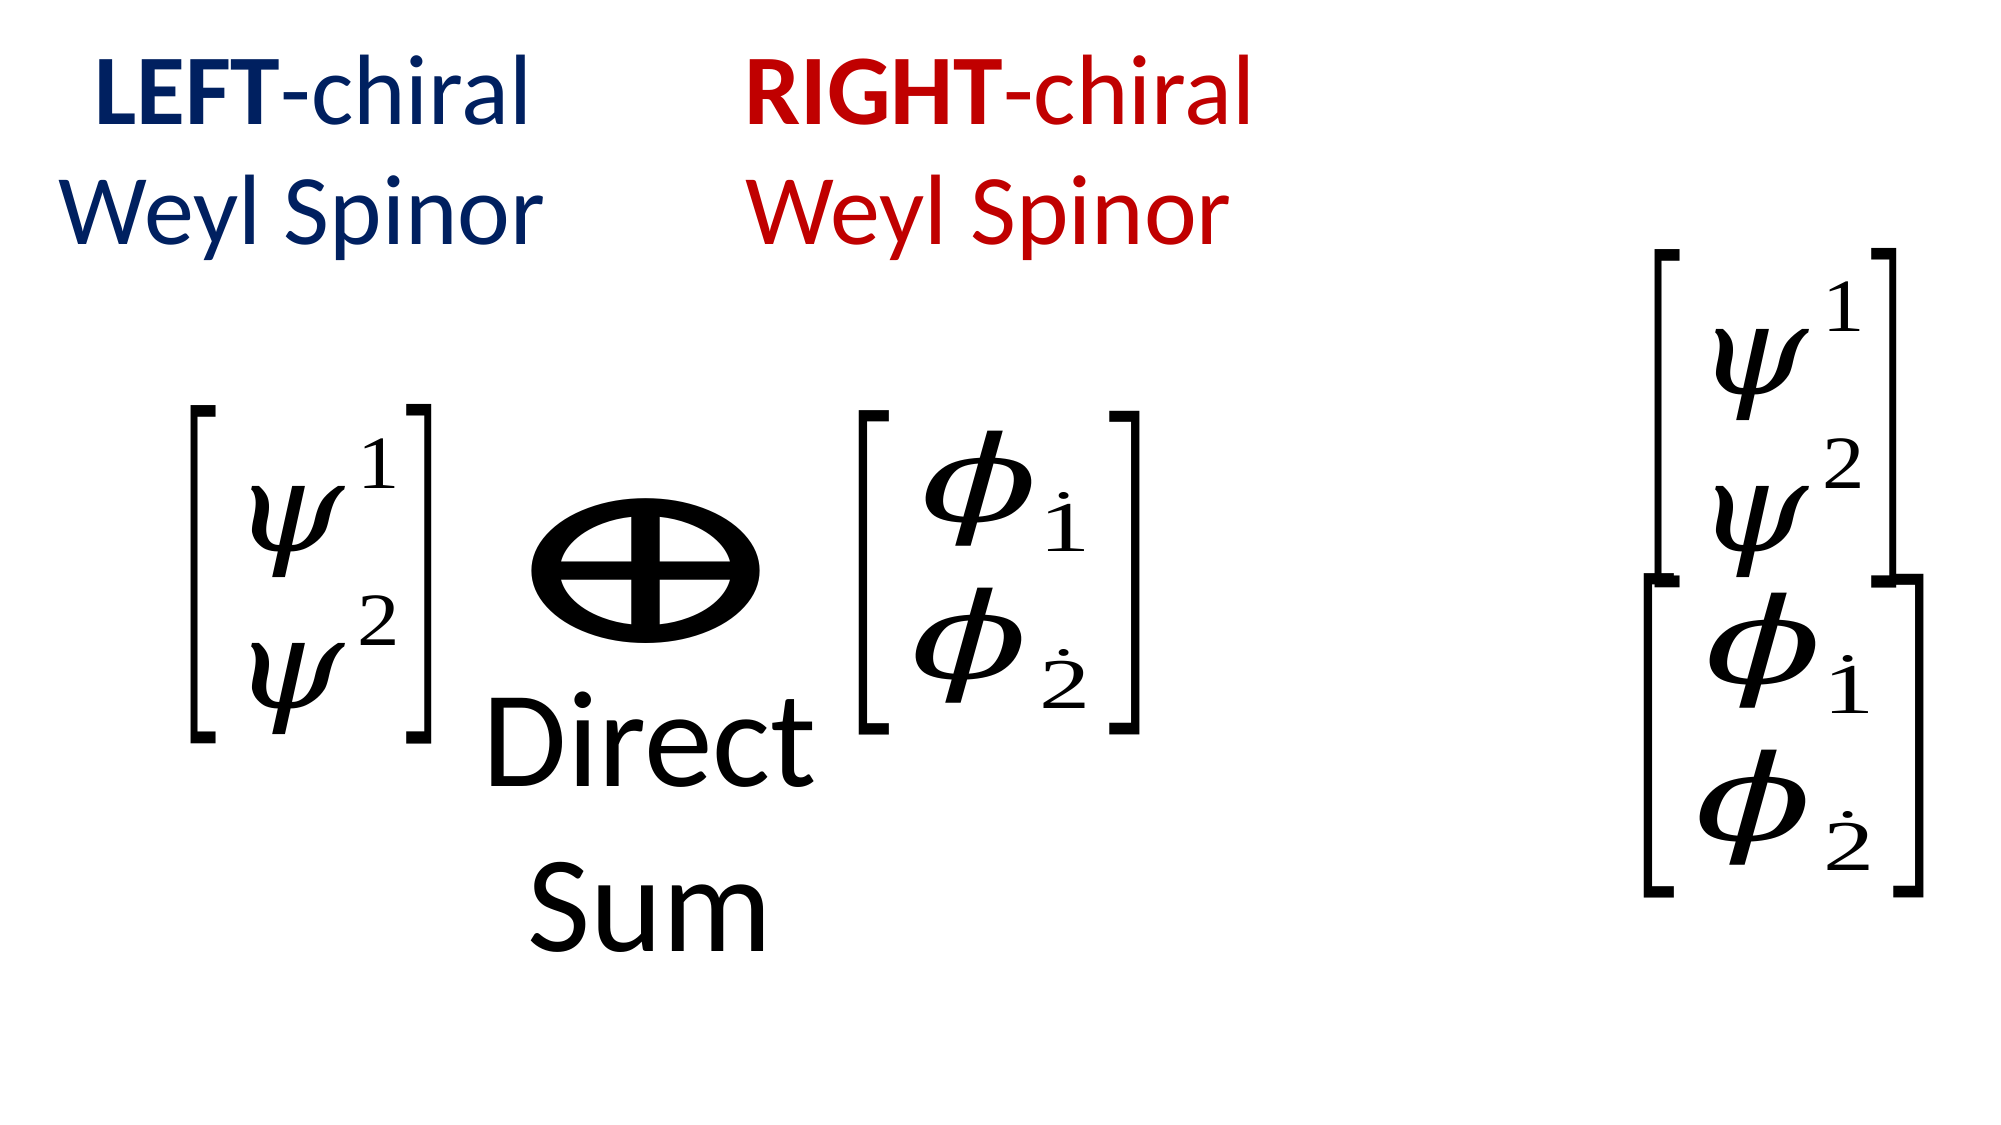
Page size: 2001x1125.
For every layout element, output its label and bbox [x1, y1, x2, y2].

text_box [711, 16, 1289, 738]
text_box [452, 441, 847, 991]
text_box [25, 16, 602, 755]
